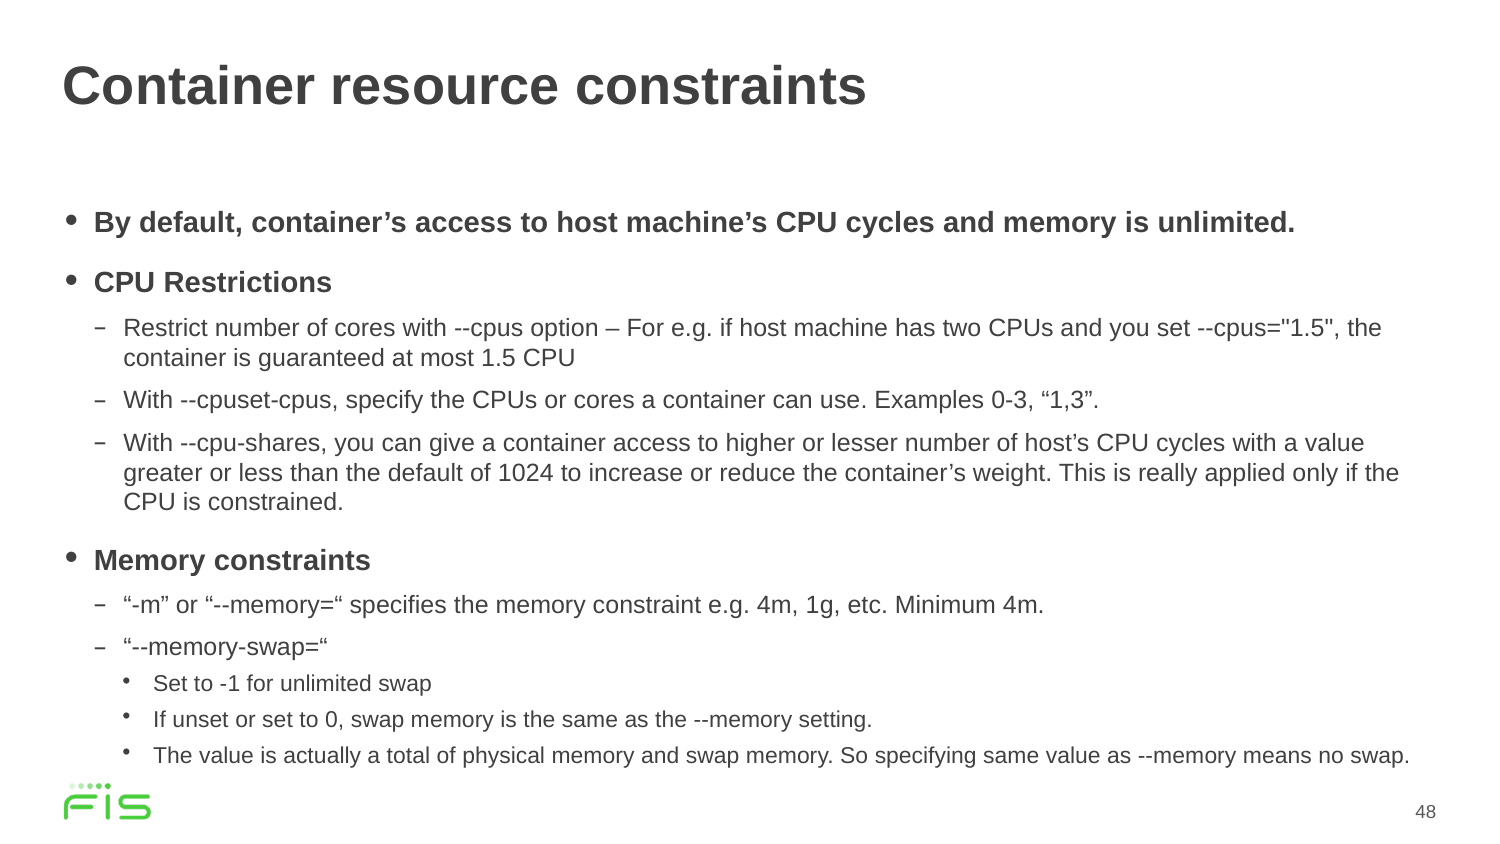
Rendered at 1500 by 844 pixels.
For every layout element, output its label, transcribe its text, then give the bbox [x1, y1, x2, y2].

title Container resource constraints [62, 62, 1435, 192]
picture [58, 780, 154, 823]
slide_number 48 [1359, 799, 1437, 822]
list By default, container’s access to host machine’s CPU cycles and memory is unlimited. CPU Restrictions Restrict number of cores with --cpus option – For e.g. if host machine has two CPUs and you set --cpus="1.5", the container is guaranteed at most 1.5 CPU With --cpuset-cpus, specify the CPUs or cores a container can use. Examples 0-3, “1,3”. With --cpu-shares, you can give a container access to higher or lesser number of host’s CPU cycles with a value greater or less than the default of 1024 to increase or reduce the container’s weight. This is really applied only if the CPU is constrained. Memory constraints “-m” or “--memory=“ specifies the memory constraint e.g. 4m, 1g, etc. Minimum 4m. “--memory-swap=“ Set to -1 for unlimited swap If unset or set to 0, swap memory is the same as the --memory setting. The value is actually a total of physical memory and swap memory. So specifying same value as --memory means no swap. [64, 203, 1435, 759]
